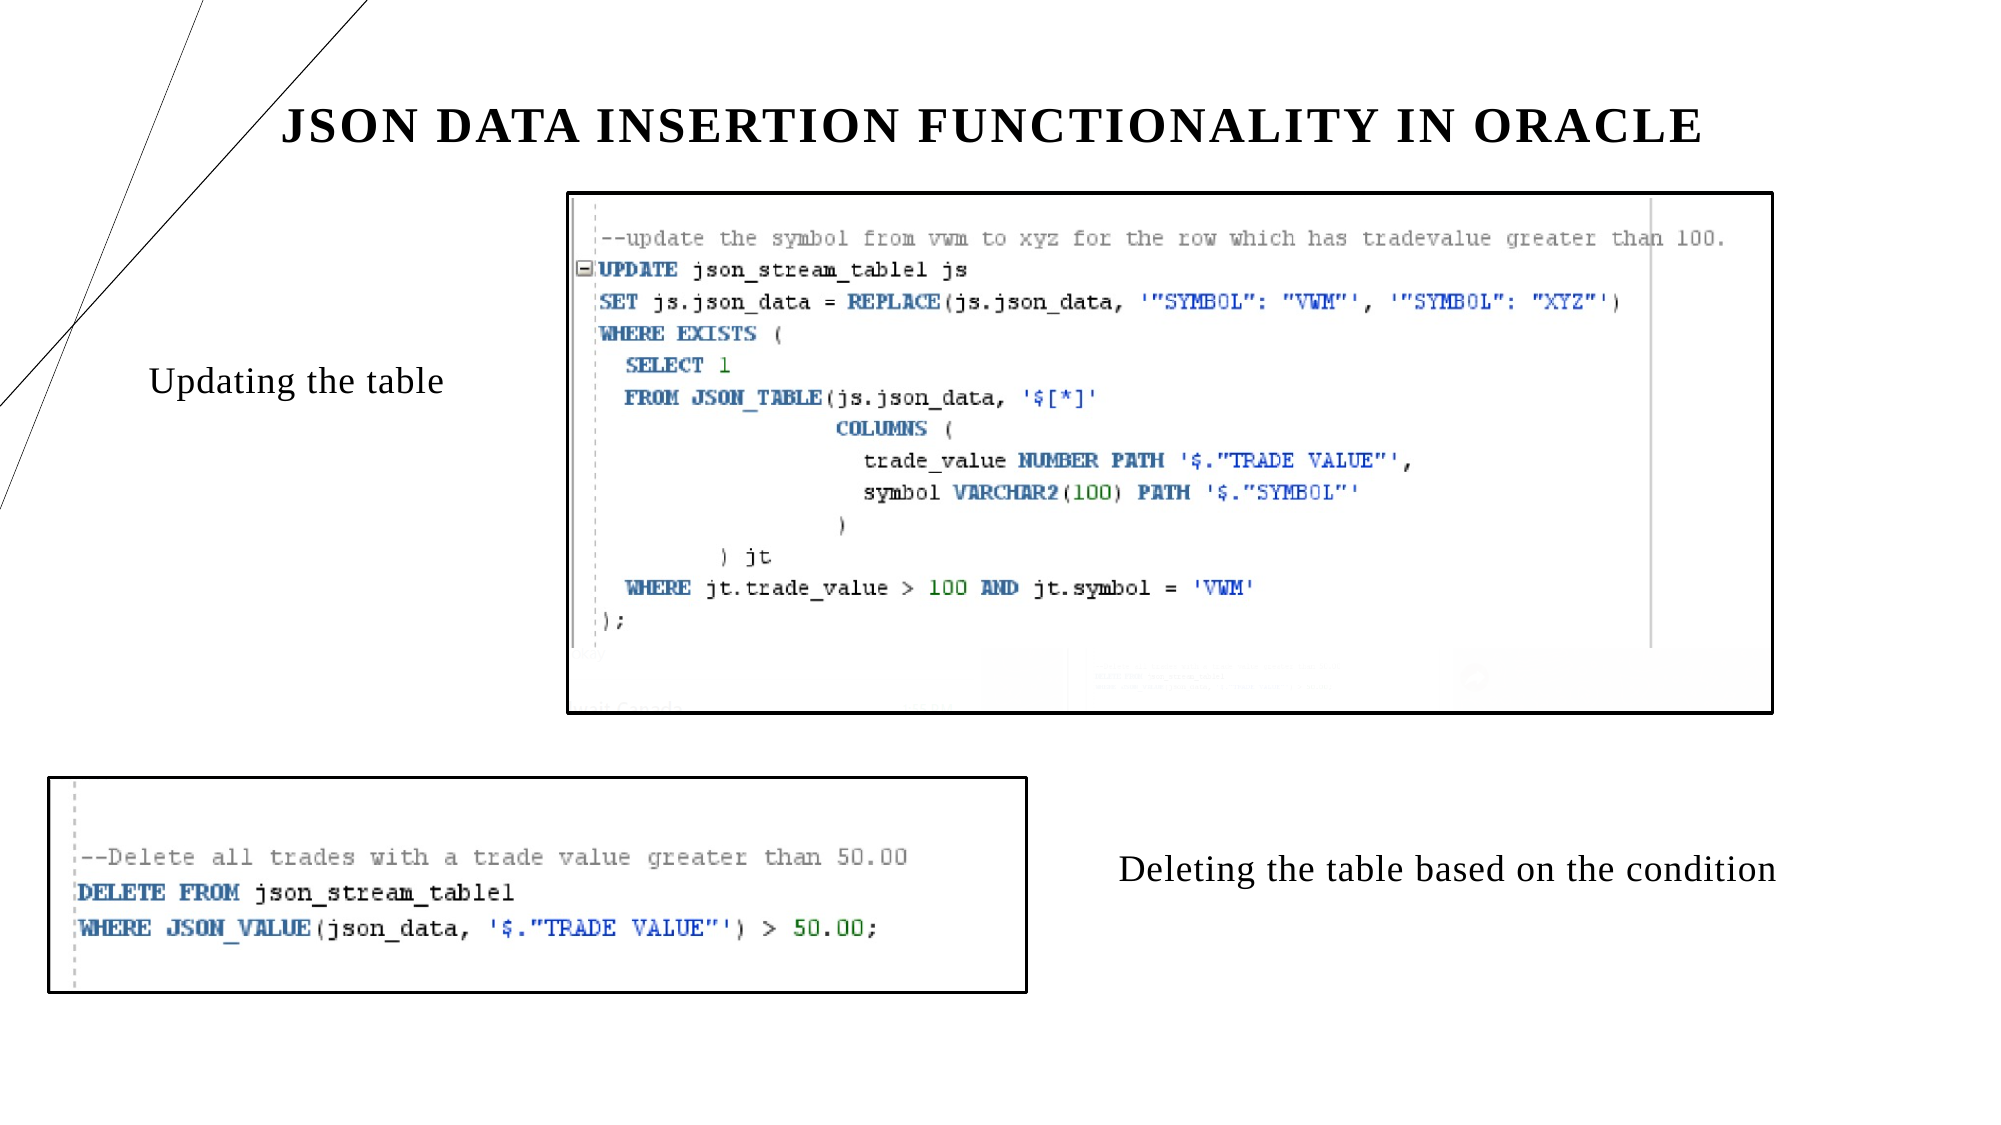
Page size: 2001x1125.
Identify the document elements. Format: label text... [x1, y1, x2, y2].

list Updating the table [133, 348, 217, 423]
picture [569, 194, 1771, 712]
text_box [217, 297, 1833, 982]
picture [49, 778, 1025, 992]
title JSON Data insertion functionality in oracle [250, 80, 1749, 172]
text_box Deleting the table based on the condition [1103, 836, 1833, 897]
